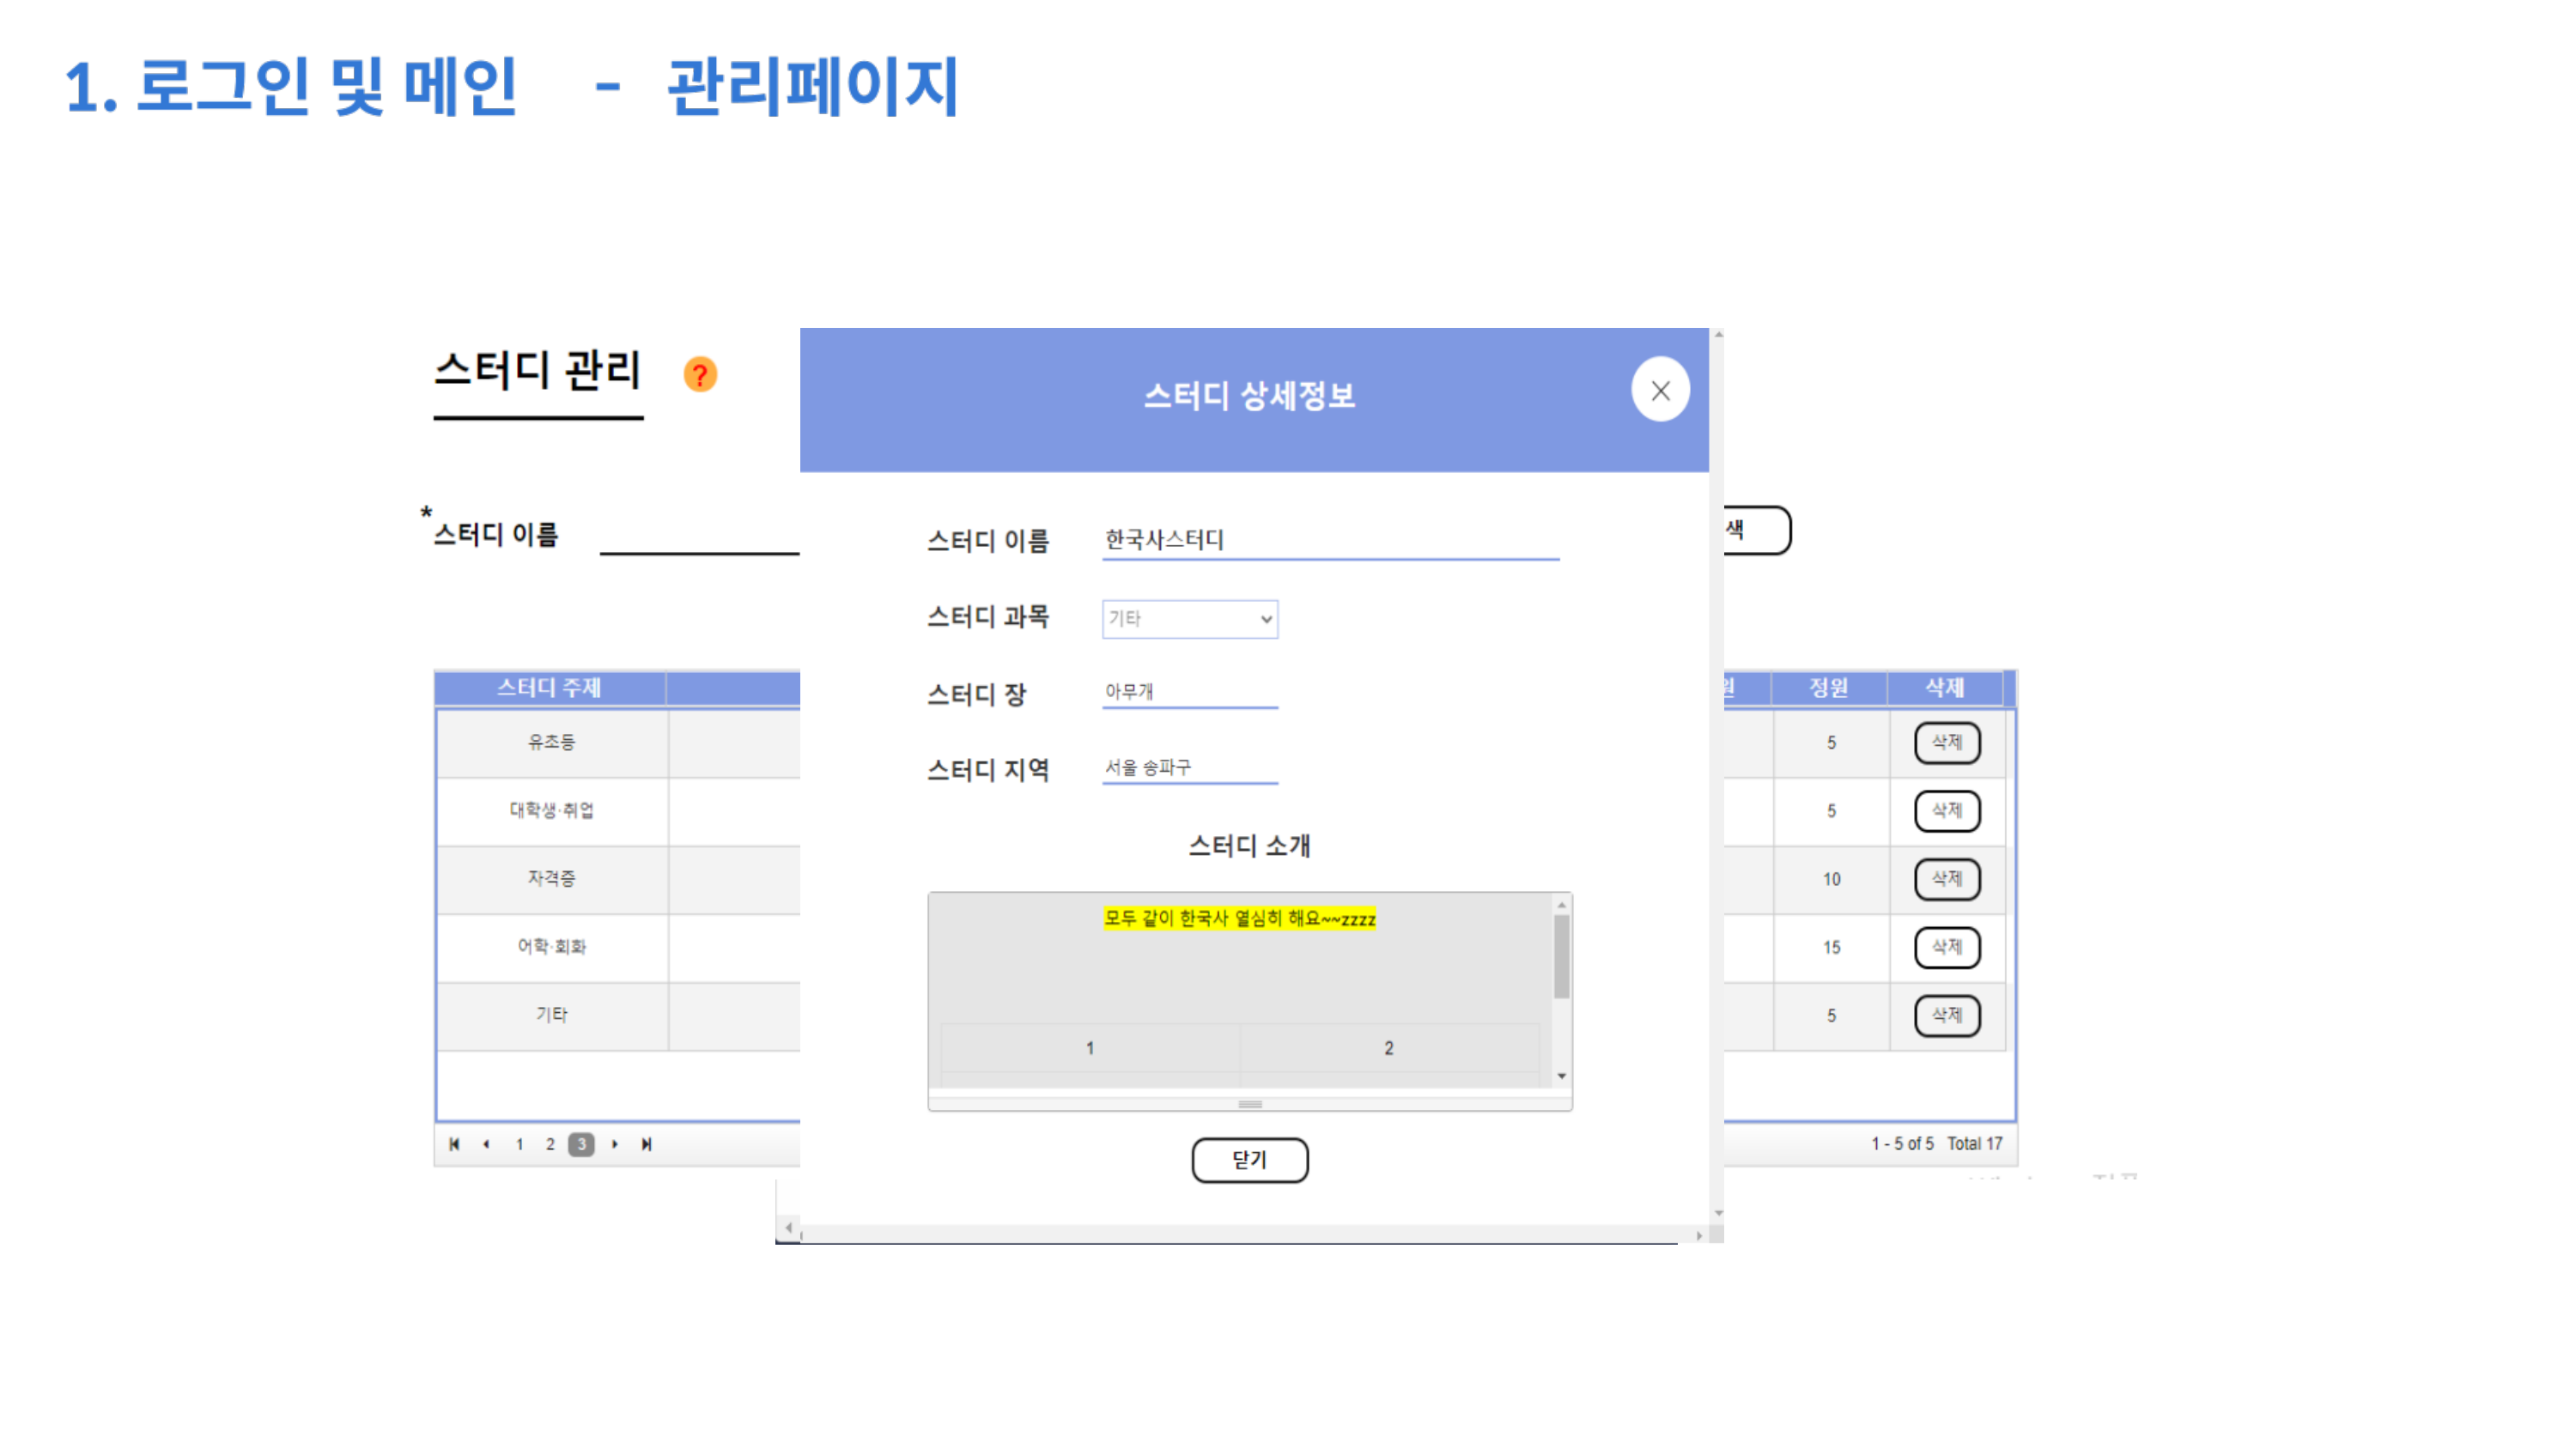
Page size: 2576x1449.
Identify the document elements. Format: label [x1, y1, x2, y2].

text_box [1728, 338, 2137, 1179]
picture [52, 29, 992, 146]
text_box [775, 1189, 796, 1246]
text_box [800, 328, 1725, 1246]
text_box [387, 338, 796, 1179]
